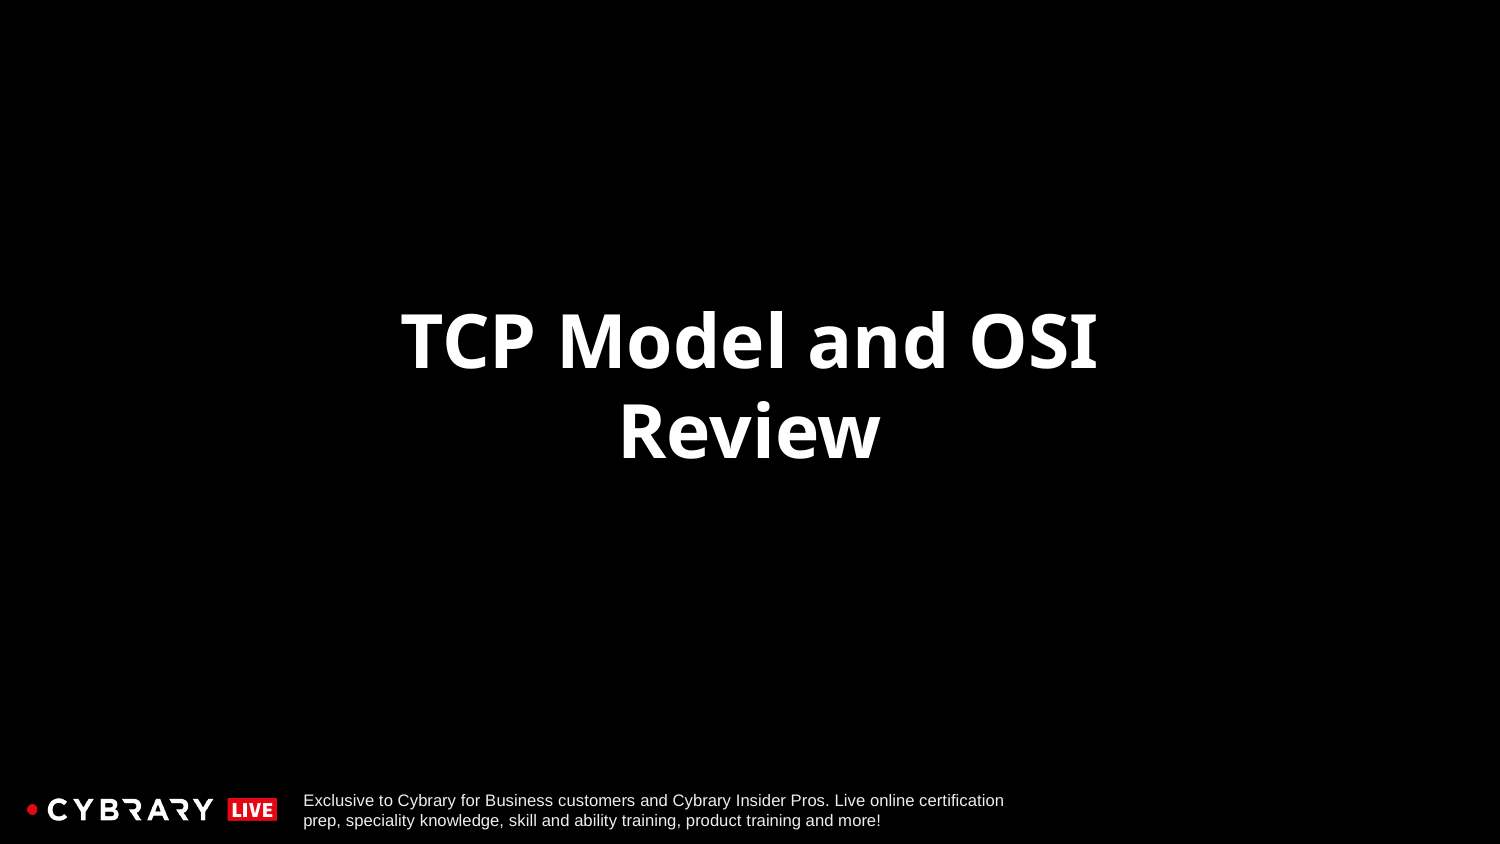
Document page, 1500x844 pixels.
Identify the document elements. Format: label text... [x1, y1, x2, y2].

title TCP Model and OSI Review [326, 47, 1174, 719]
picture [27, 798, 277, 821]
